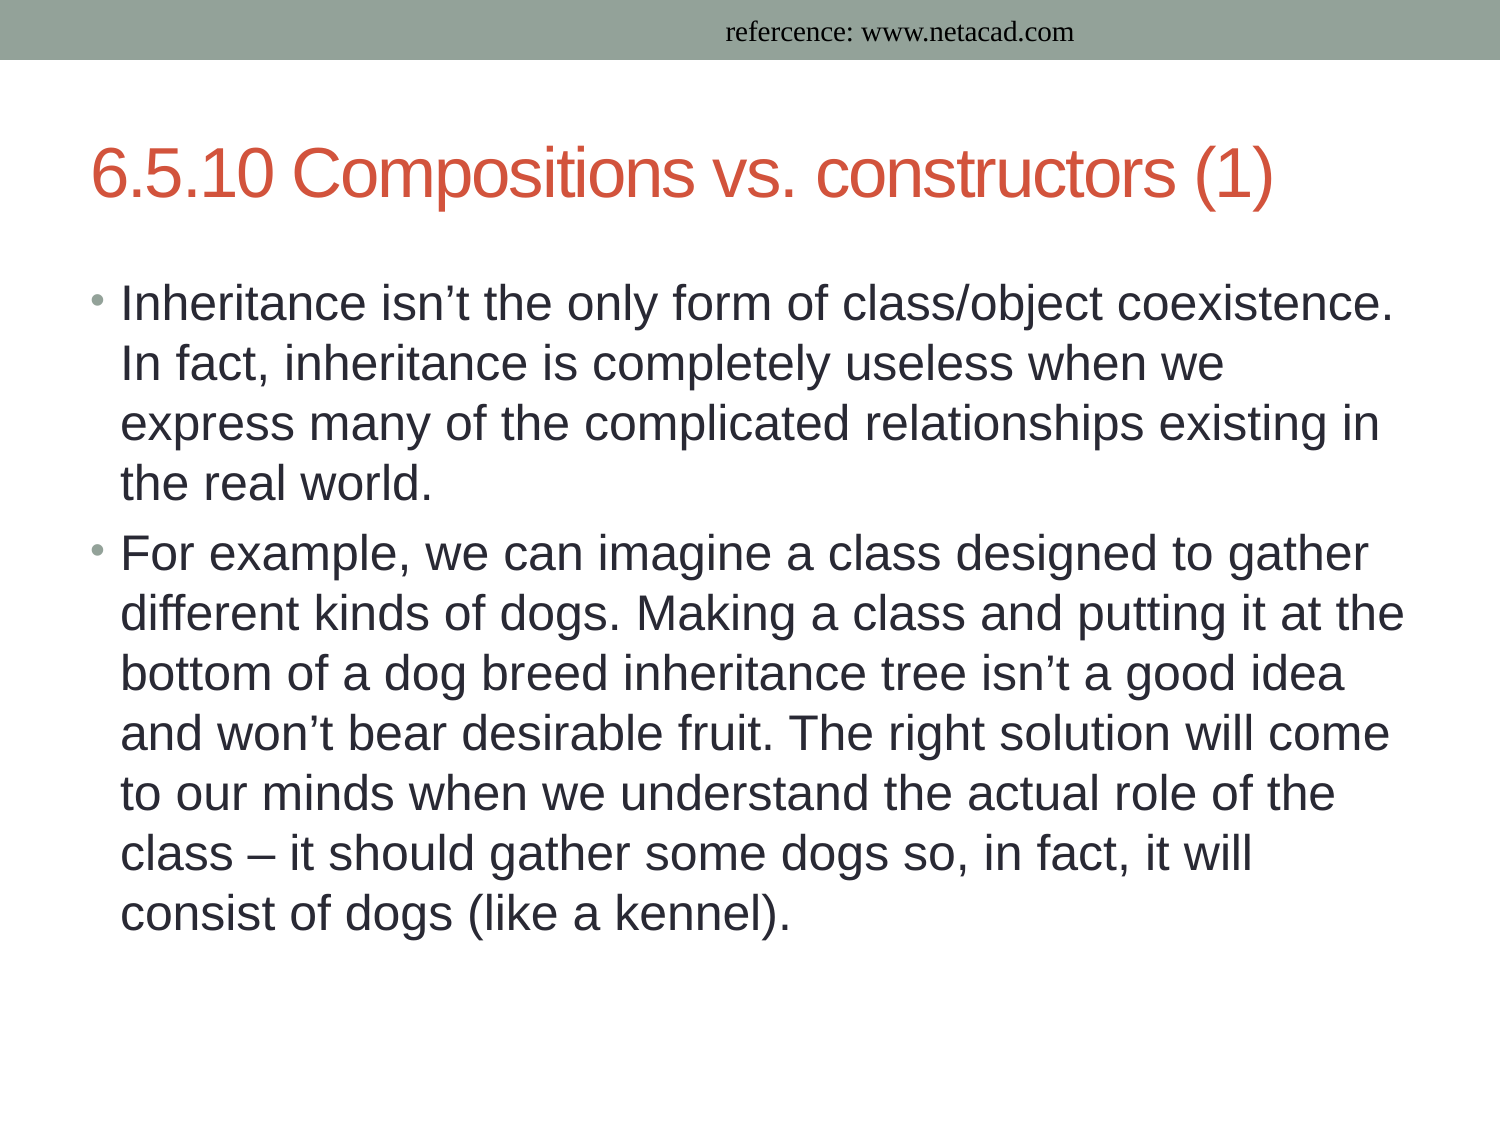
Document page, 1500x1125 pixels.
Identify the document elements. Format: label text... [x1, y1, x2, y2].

list Inheritance isn’t the only form of class/object coexistence. In fact, inheritance is completely useless when we express many of the complicated relationships existing in the real world. For example, we can imagine a class designed to gather different kinds of dogs. Making a class and putting it at the bottom of a dog breed inheritance tree isn’t a good idea and won’t bear desirable fruit. The right solution will come to our minds when we understand the actual role of the class – it should gather some dogs so, in fact, it will consist of dogs (like a kennel). [75, 262, 1425, 1063]
title 6.5.10 Compositions vs. constructors (1) [75, 87, 1425, 250]
footer refercence: www.netacad.com [562, 3, 1238, 57]
